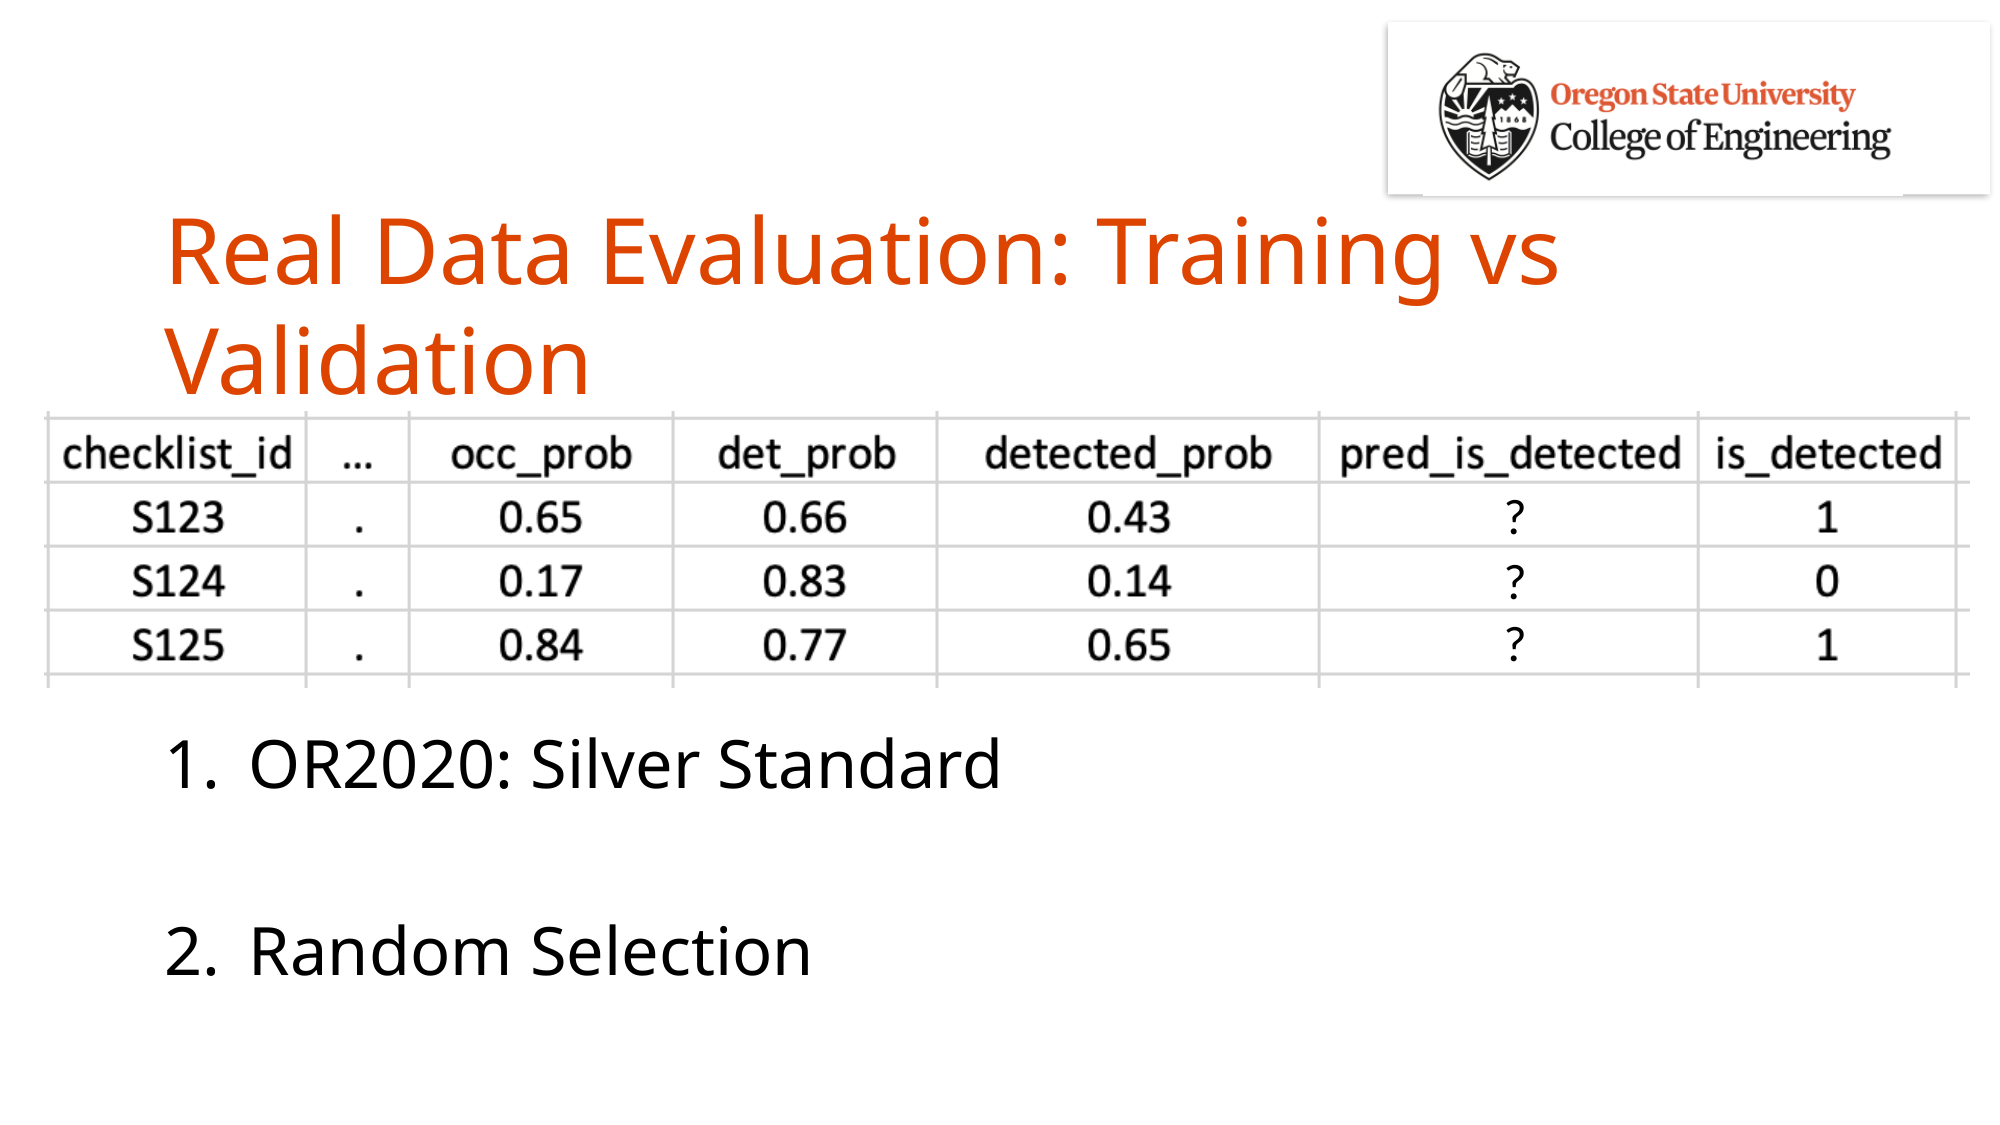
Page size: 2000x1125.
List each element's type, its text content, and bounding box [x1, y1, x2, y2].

title Real Data Evaluation: Training vs Validation [149, 205, 1850, 401]
text_box [1387, 21, 1991, 195]
picture [44, 411, 1970, 688]
picture [1423, 43, 1903, 197]
list OR2020: Silver Standard Random Selection [149, 714, 1850, 1005]
